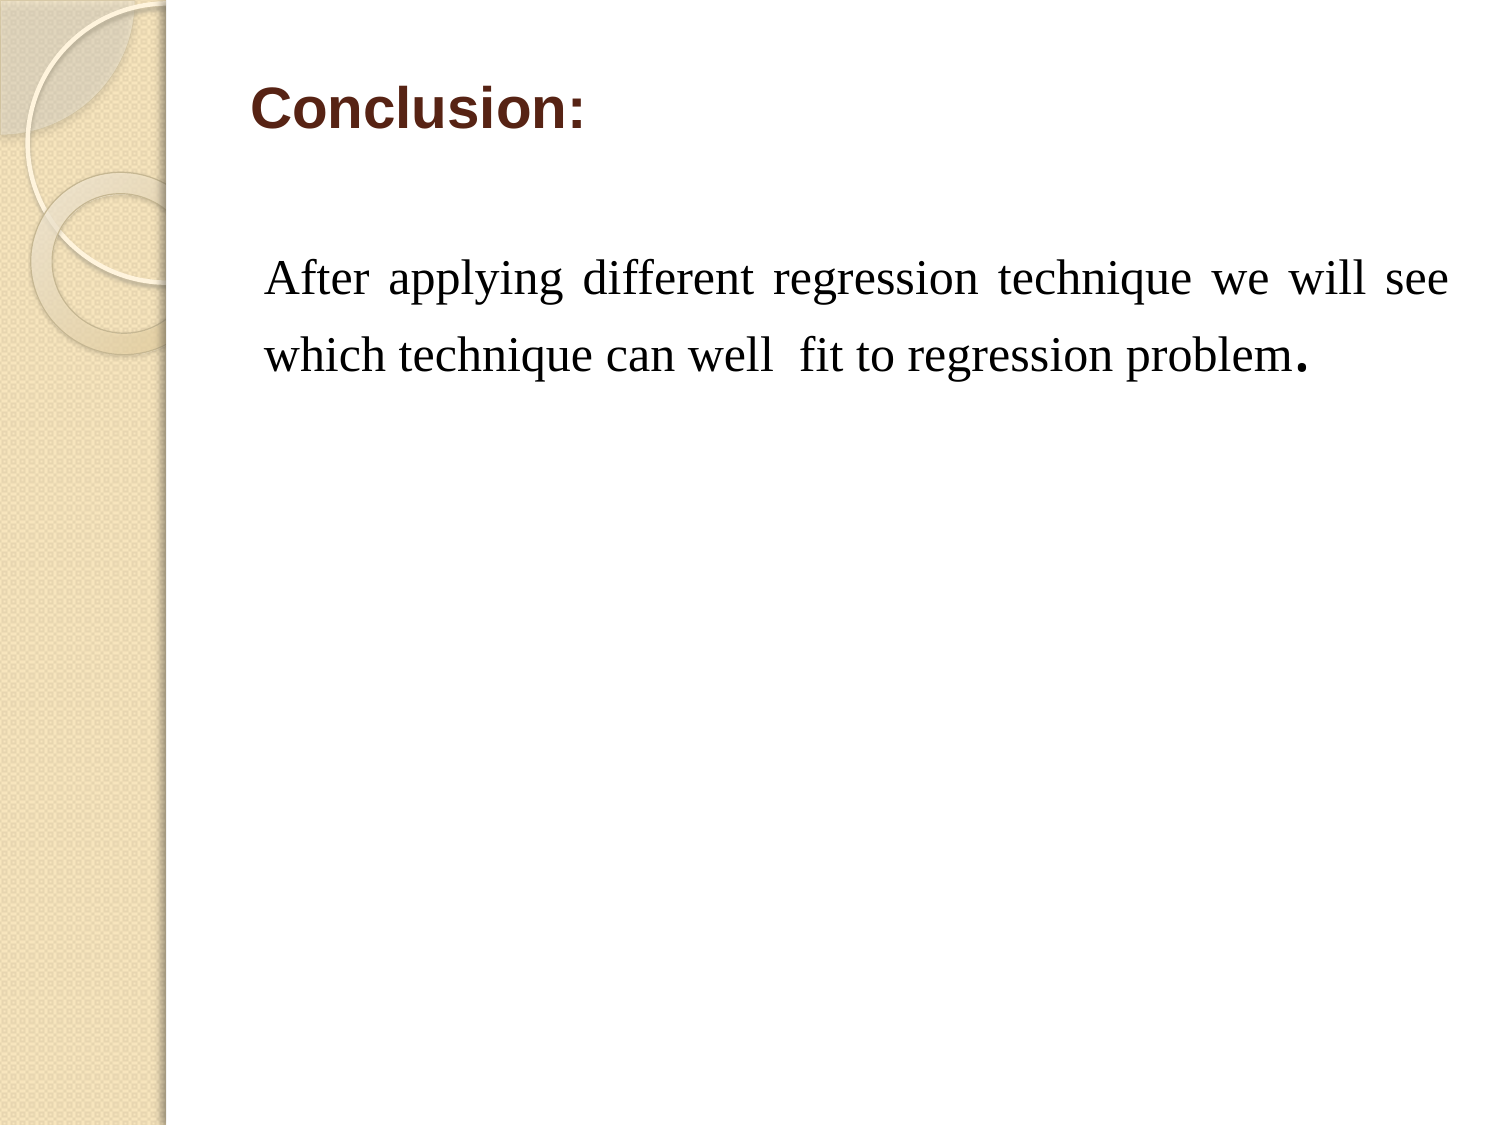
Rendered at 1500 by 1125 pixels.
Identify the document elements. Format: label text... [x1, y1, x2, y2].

title Conclusion: [235, 45, 1466, 167]
list After applying different regression technique we will see which technique can well fit to regression problem. [235, 237, 1466, 1025]
